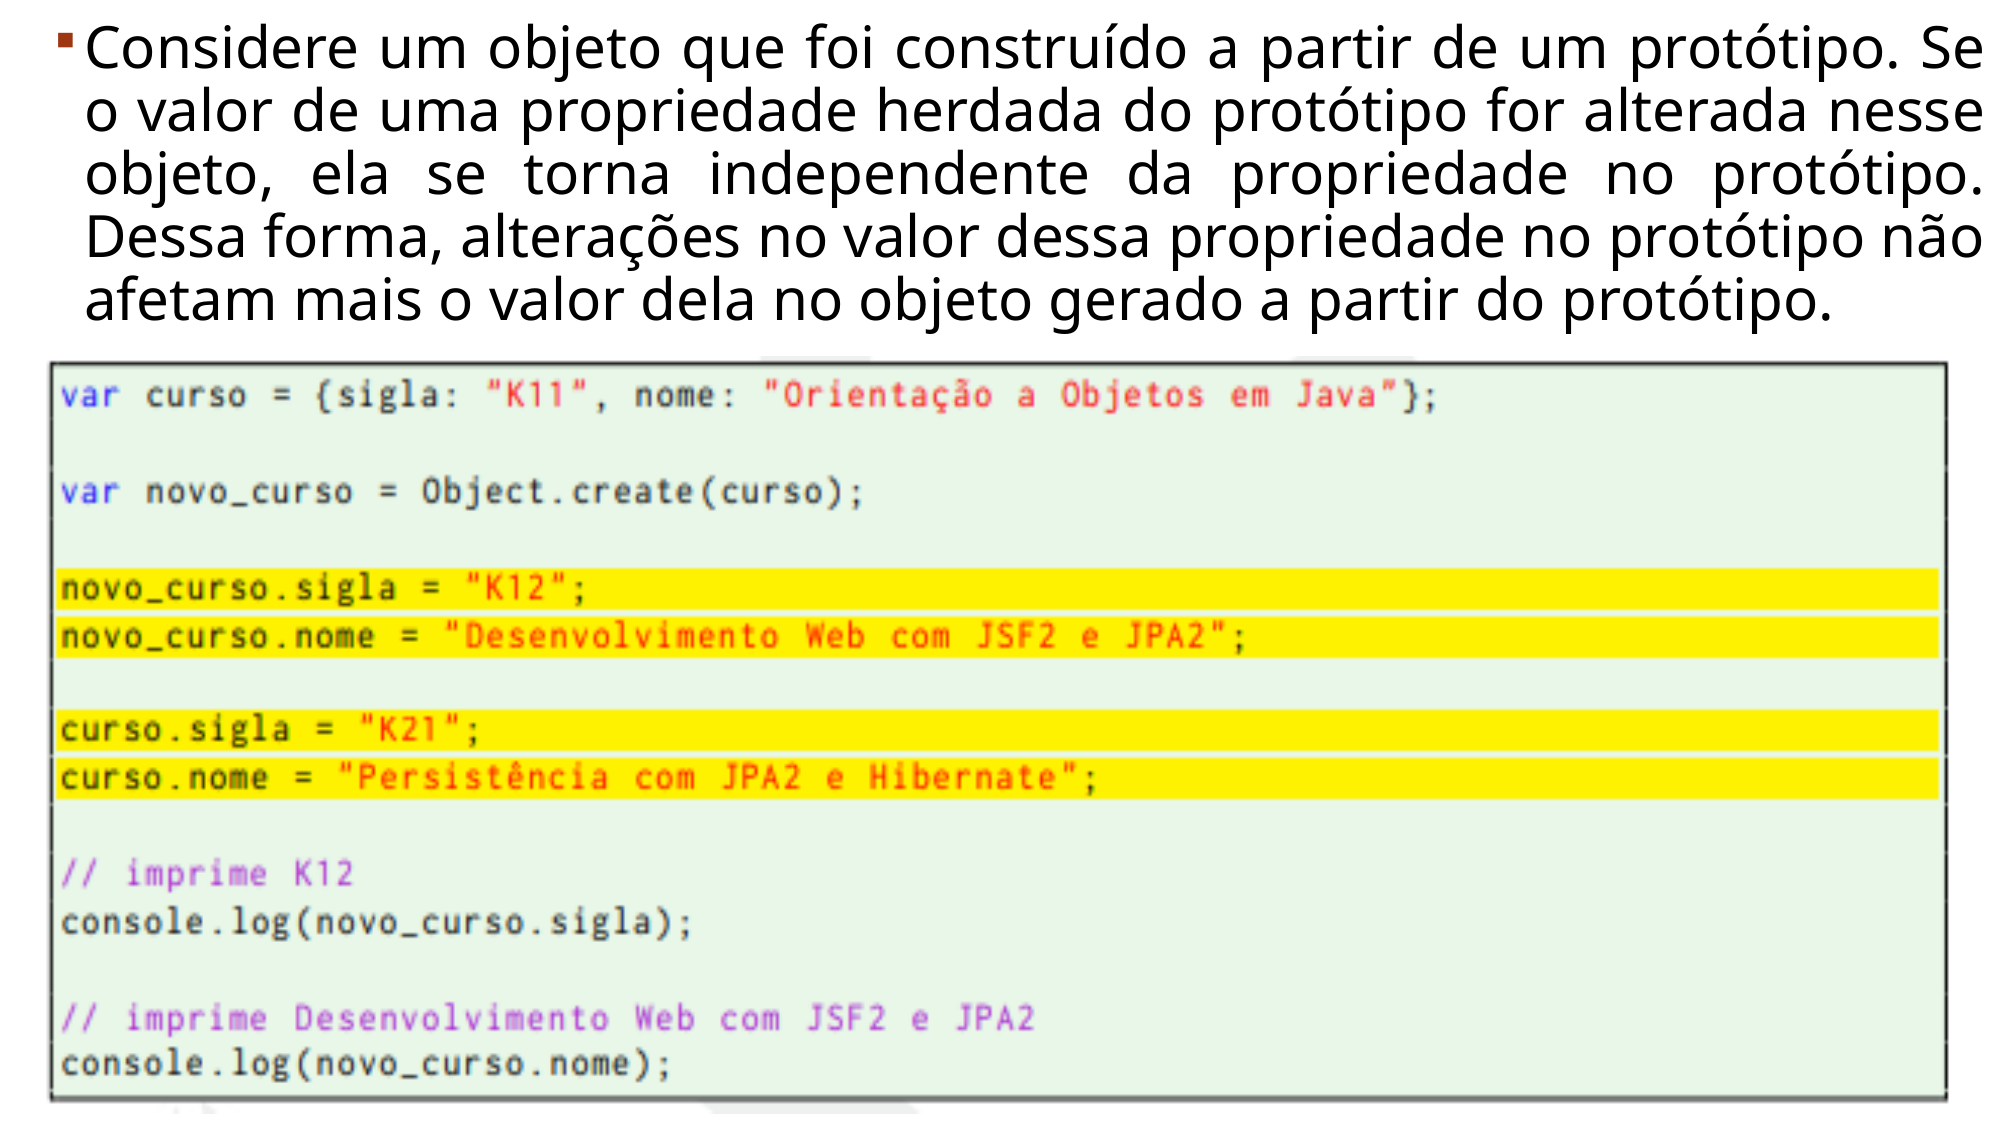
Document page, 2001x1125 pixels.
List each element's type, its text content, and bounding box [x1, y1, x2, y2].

picture [40, 356, 1962, 1113]
list Considere um objeto que foi construído a partir de um protótipo. Se o valor de uma propriedade herdada do protótipo for alterada nesse objeto, ela se torna independente da propriedade no protótipo. Dessa forma, alterações no valor dessa propriedade no protótipo não afetam mais o valor dela no objeto gerado a partir do protótipo. [39, 11, 2000, 676]
